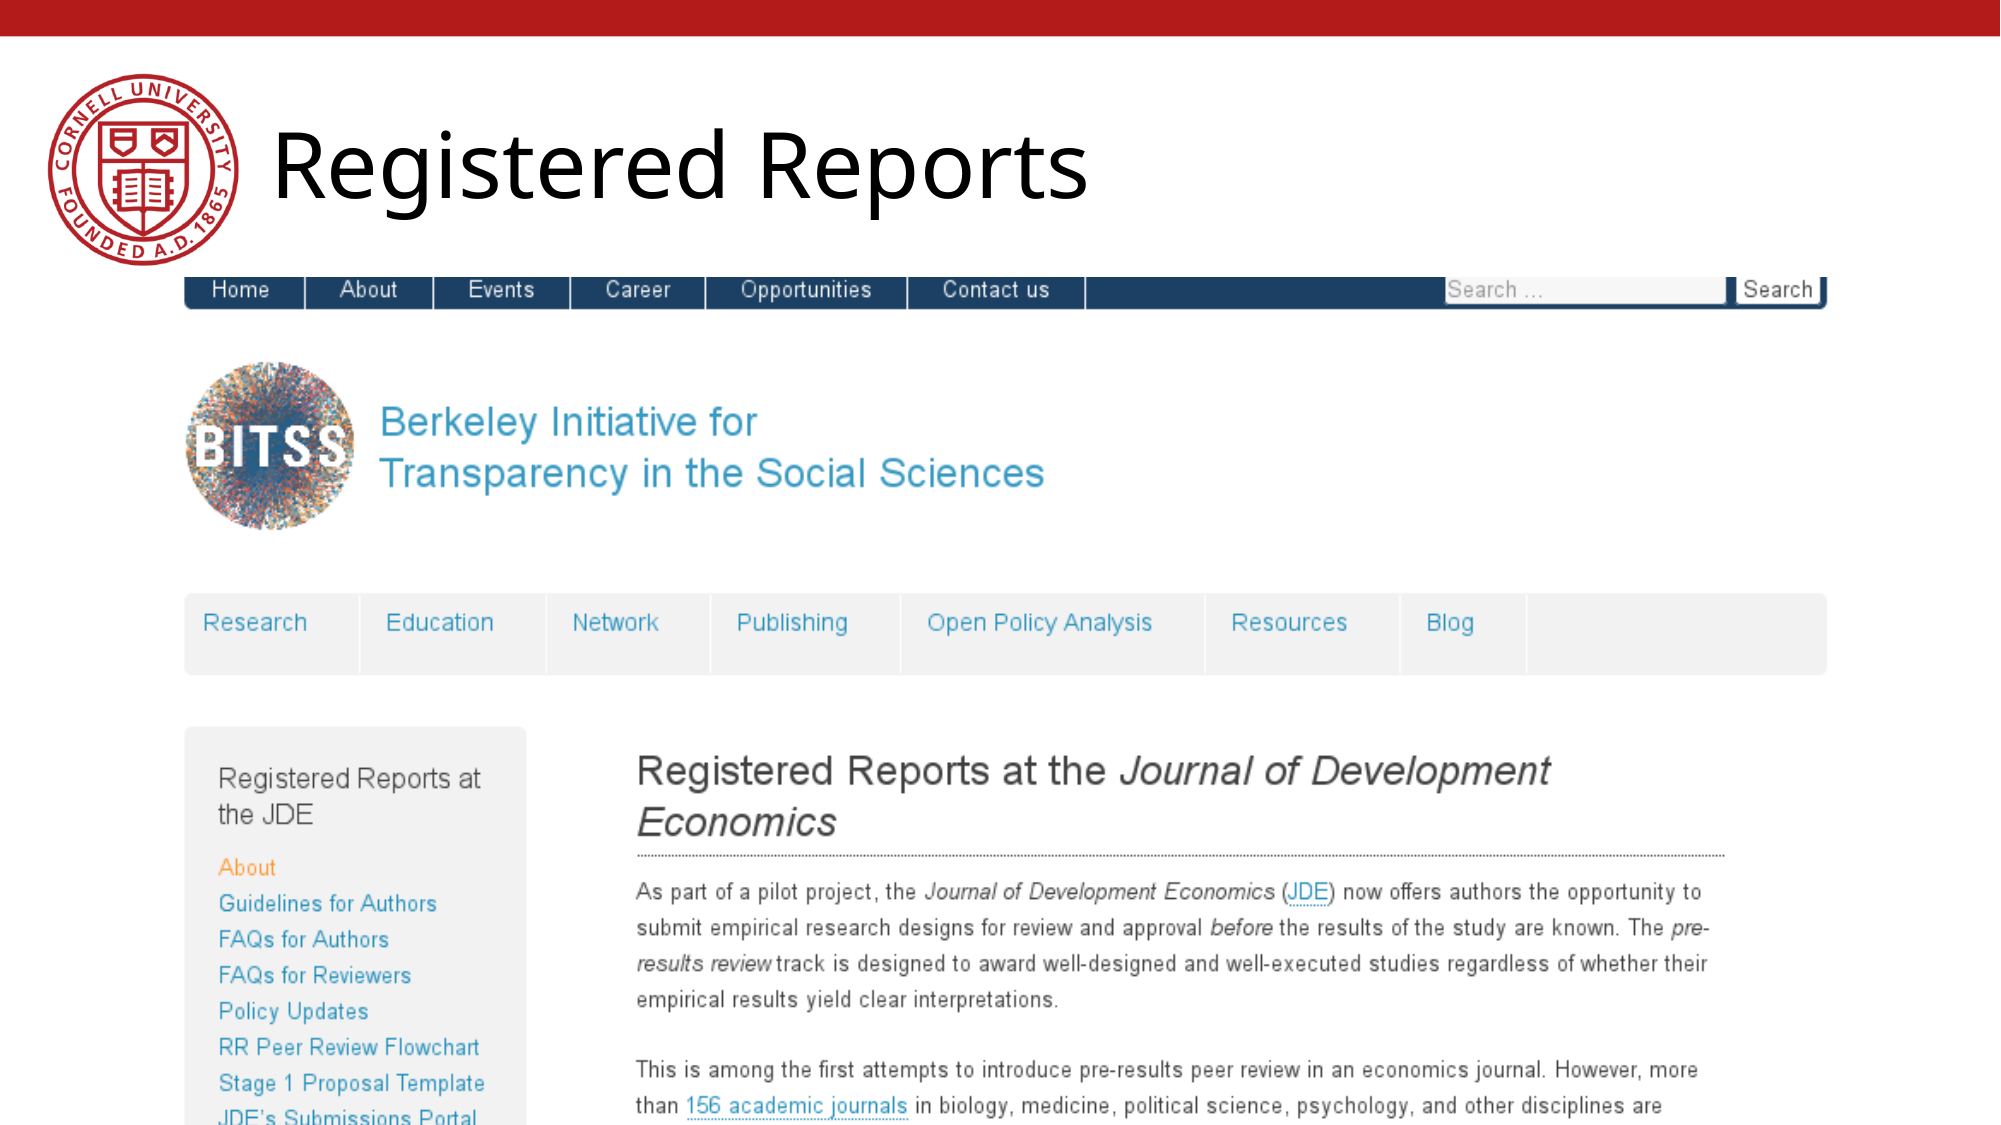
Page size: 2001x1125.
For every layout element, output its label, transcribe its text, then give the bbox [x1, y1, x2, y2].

picture [39, 65, 255, 274]
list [171, 277, 1853, 1125]
title Registered Reports [255, 59, 1860, 278]
